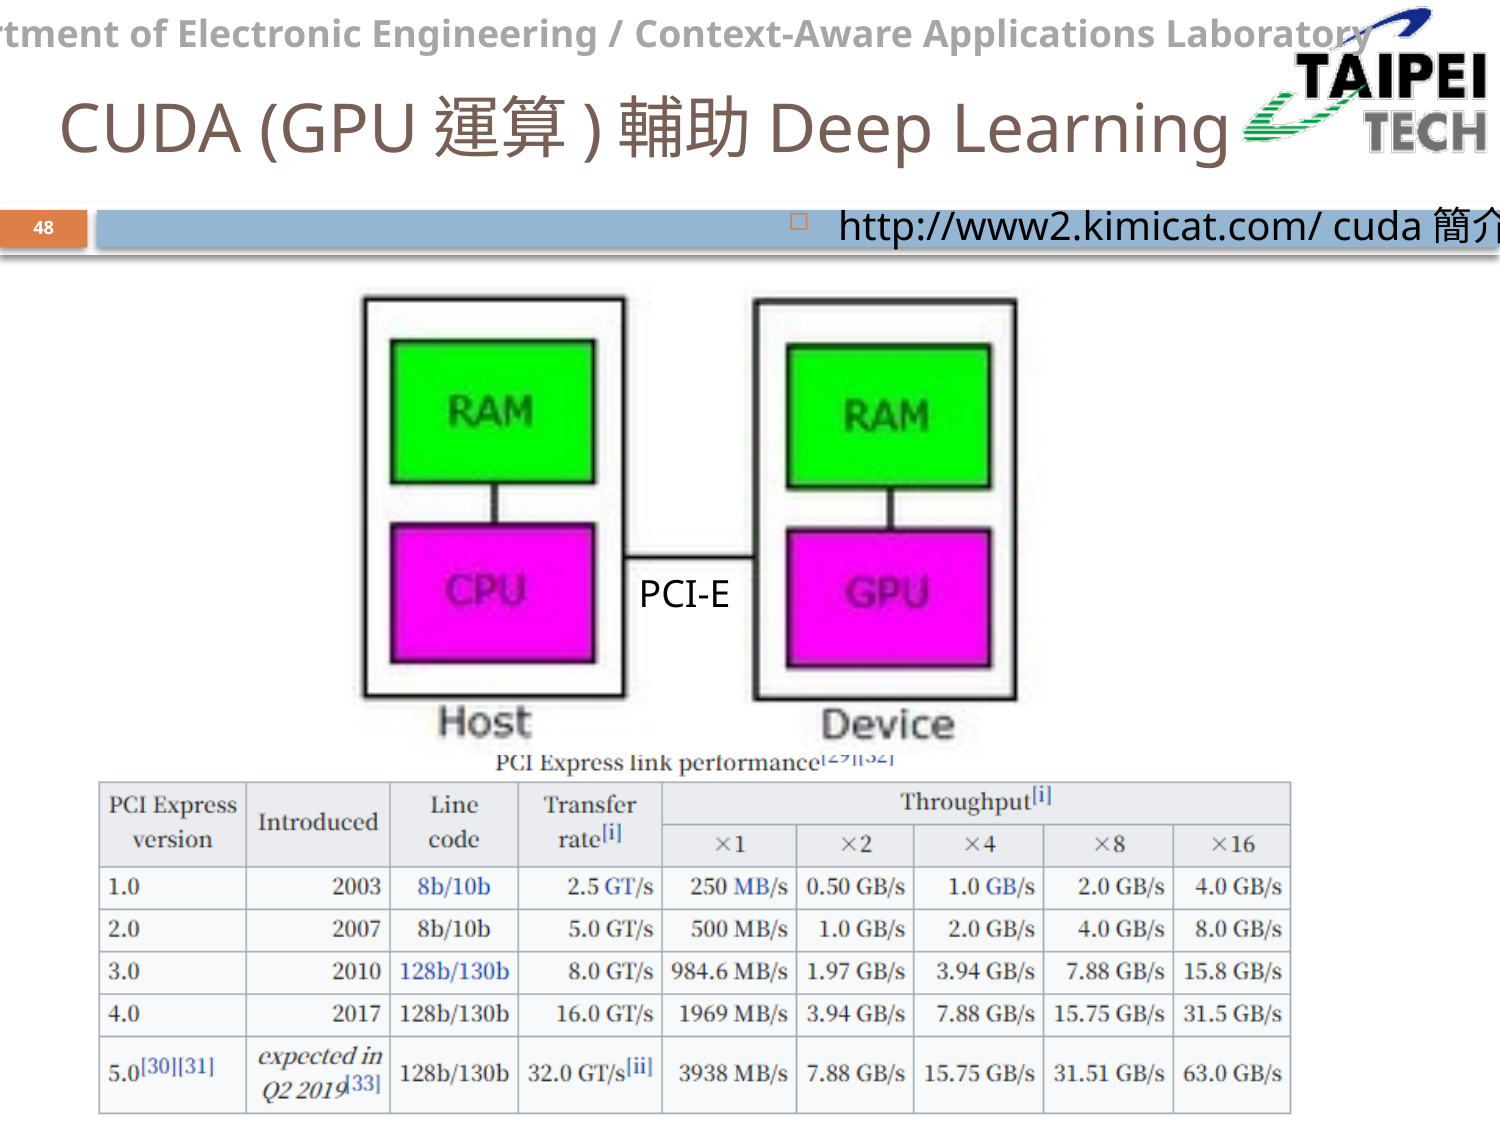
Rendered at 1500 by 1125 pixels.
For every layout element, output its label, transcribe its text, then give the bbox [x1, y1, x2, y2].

picture [69, 285, 1327, 1125]
title CUDA (GPU運算)輔助Deep Learning [43, 43, 1382, 207]
picture [1318, 31, 1327, 43]
slide_number 48 [0, 208, 88, 249]
picture [1227, 0, 1500, 161]
list http://www2.kimicat.com/ cuda簡介 [773, 193, 1500, 256]
picture [1239, 31, 1248, 43]
